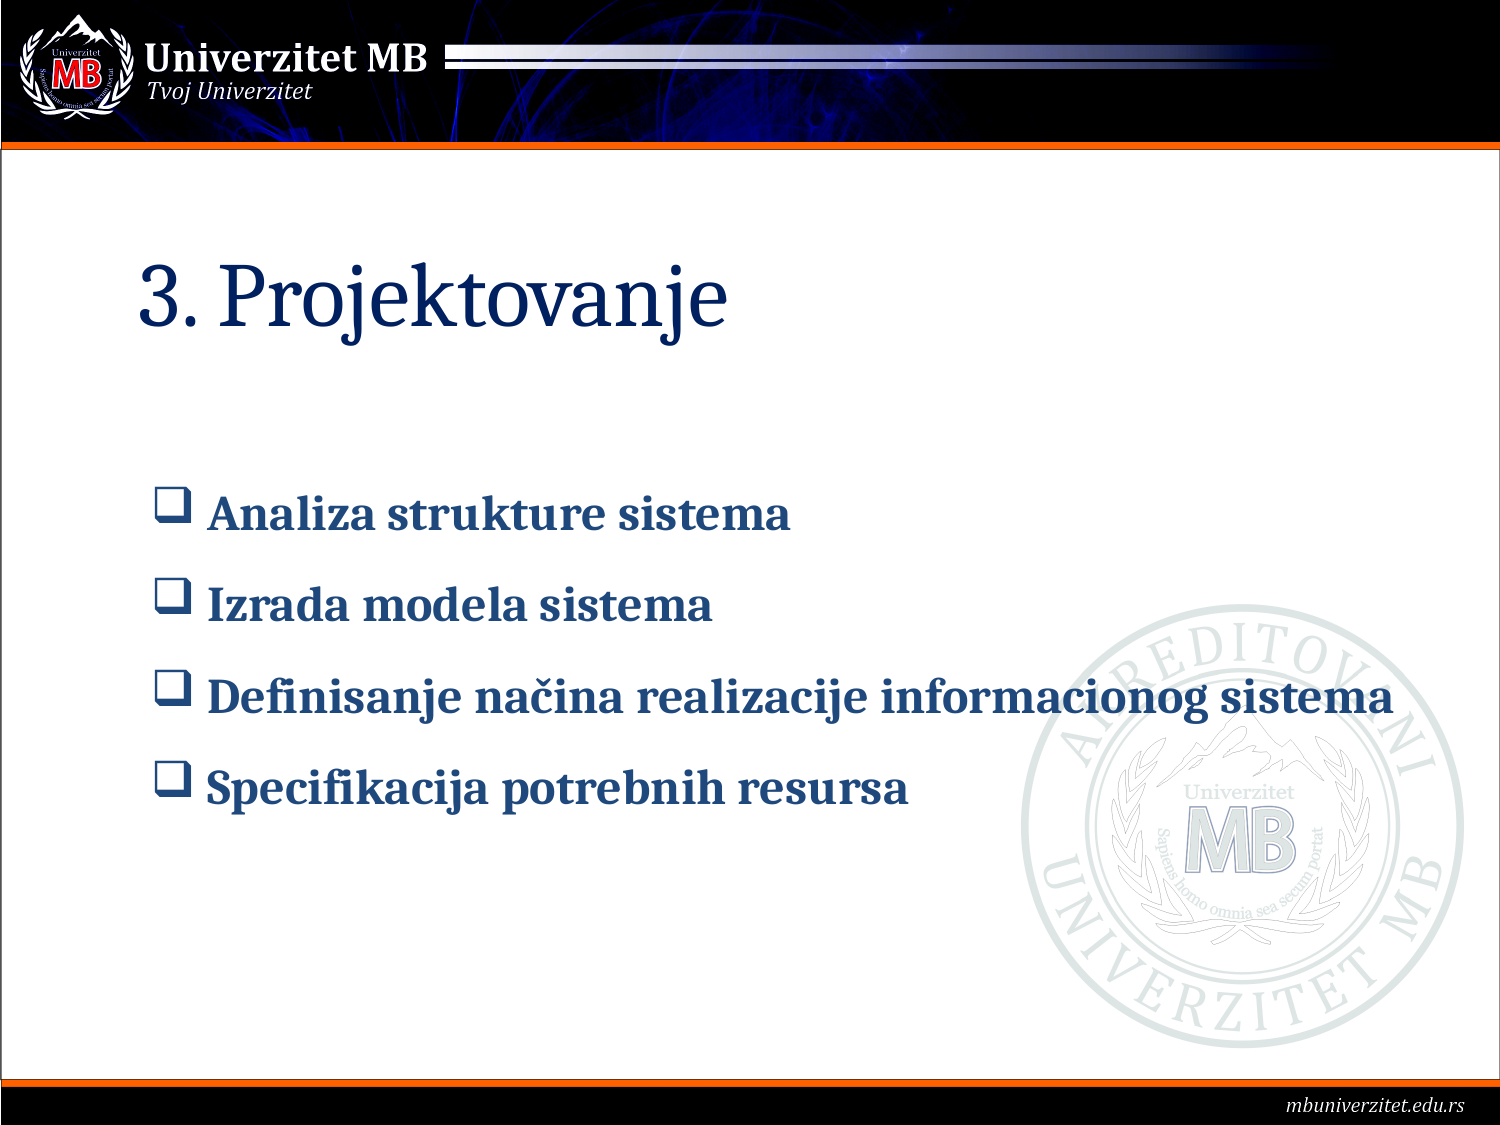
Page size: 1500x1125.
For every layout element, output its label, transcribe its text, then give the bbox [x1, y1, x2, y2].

list Analiza strukture sistema Izrada modela sistema Definisanje načina realizacije informacionog sistema Specifikacija potrebnih resursa [135, 479, 1453, 1024]
title 3. Projektovanje [123, 196, 1427, 384]
picture [0, 0, 1500, 1125]
